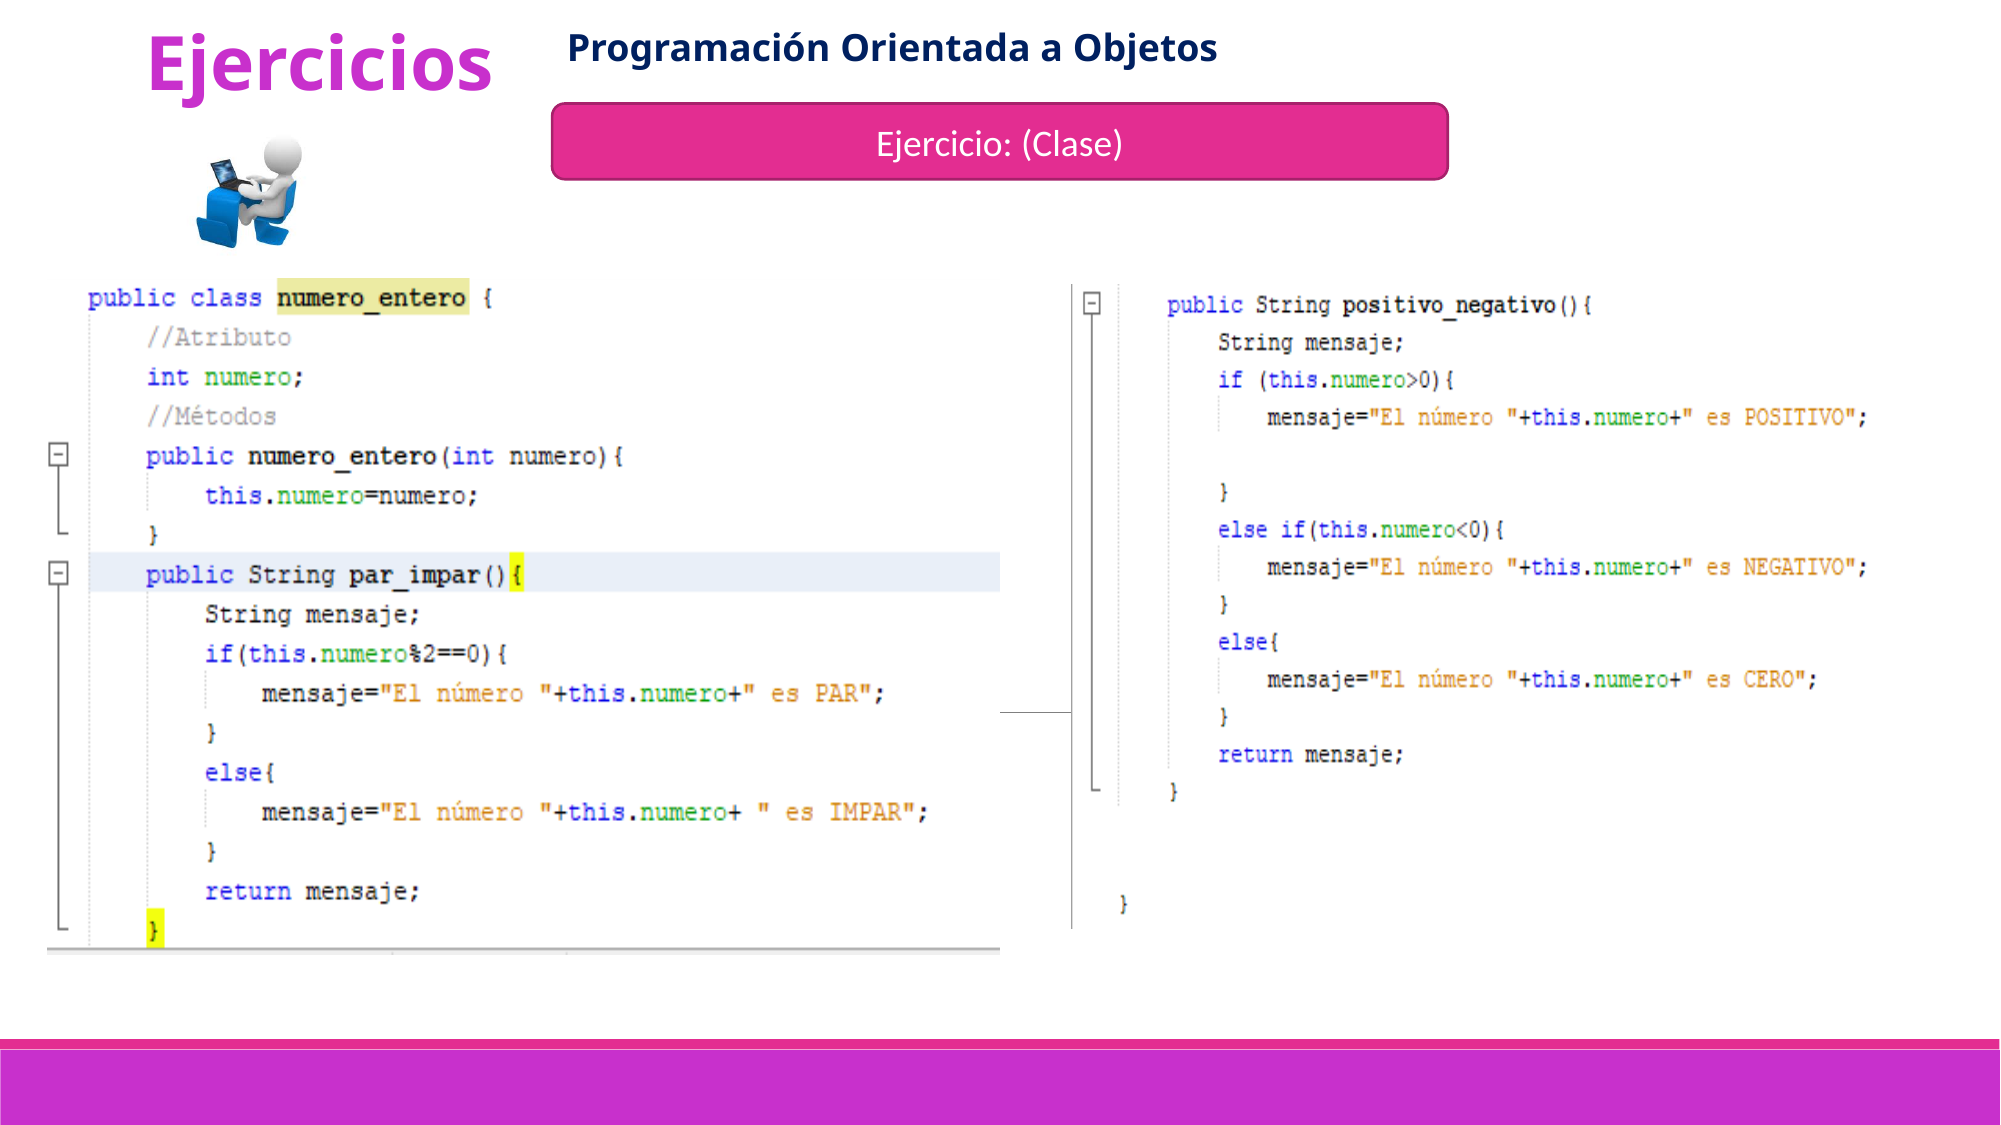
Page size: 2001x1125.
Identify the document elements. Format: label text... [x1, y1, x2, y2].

text_box Ejercicio: (Clase) [550, 102, 1450, 181]
text_box Ejercicios [130, 8, 603, 114]
picture [176, 127, 316, 266]
picture [1071, 283, 1929, 930]
text_box Programación Orientada a Objetos [552, 17, 1392, 77]
picture [47, 277, 1001, 955]
